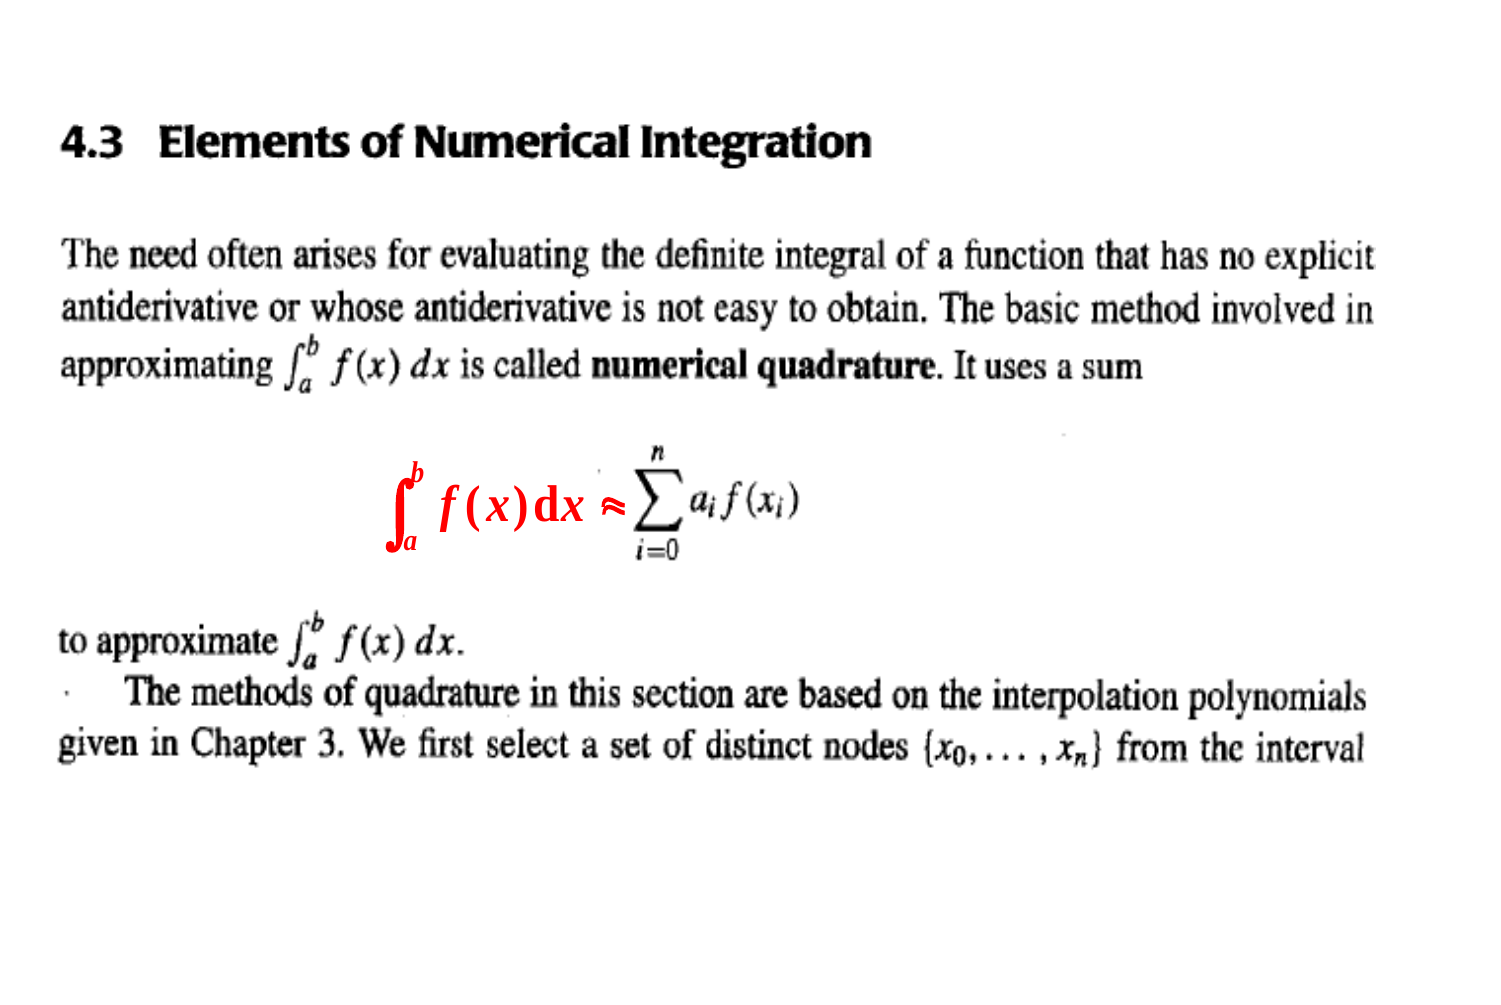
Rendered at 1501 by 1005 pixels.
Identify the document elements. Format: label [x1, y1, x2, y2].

text_box [49, 226, 1376, 787]
picture [53, 114, 894, 187]
